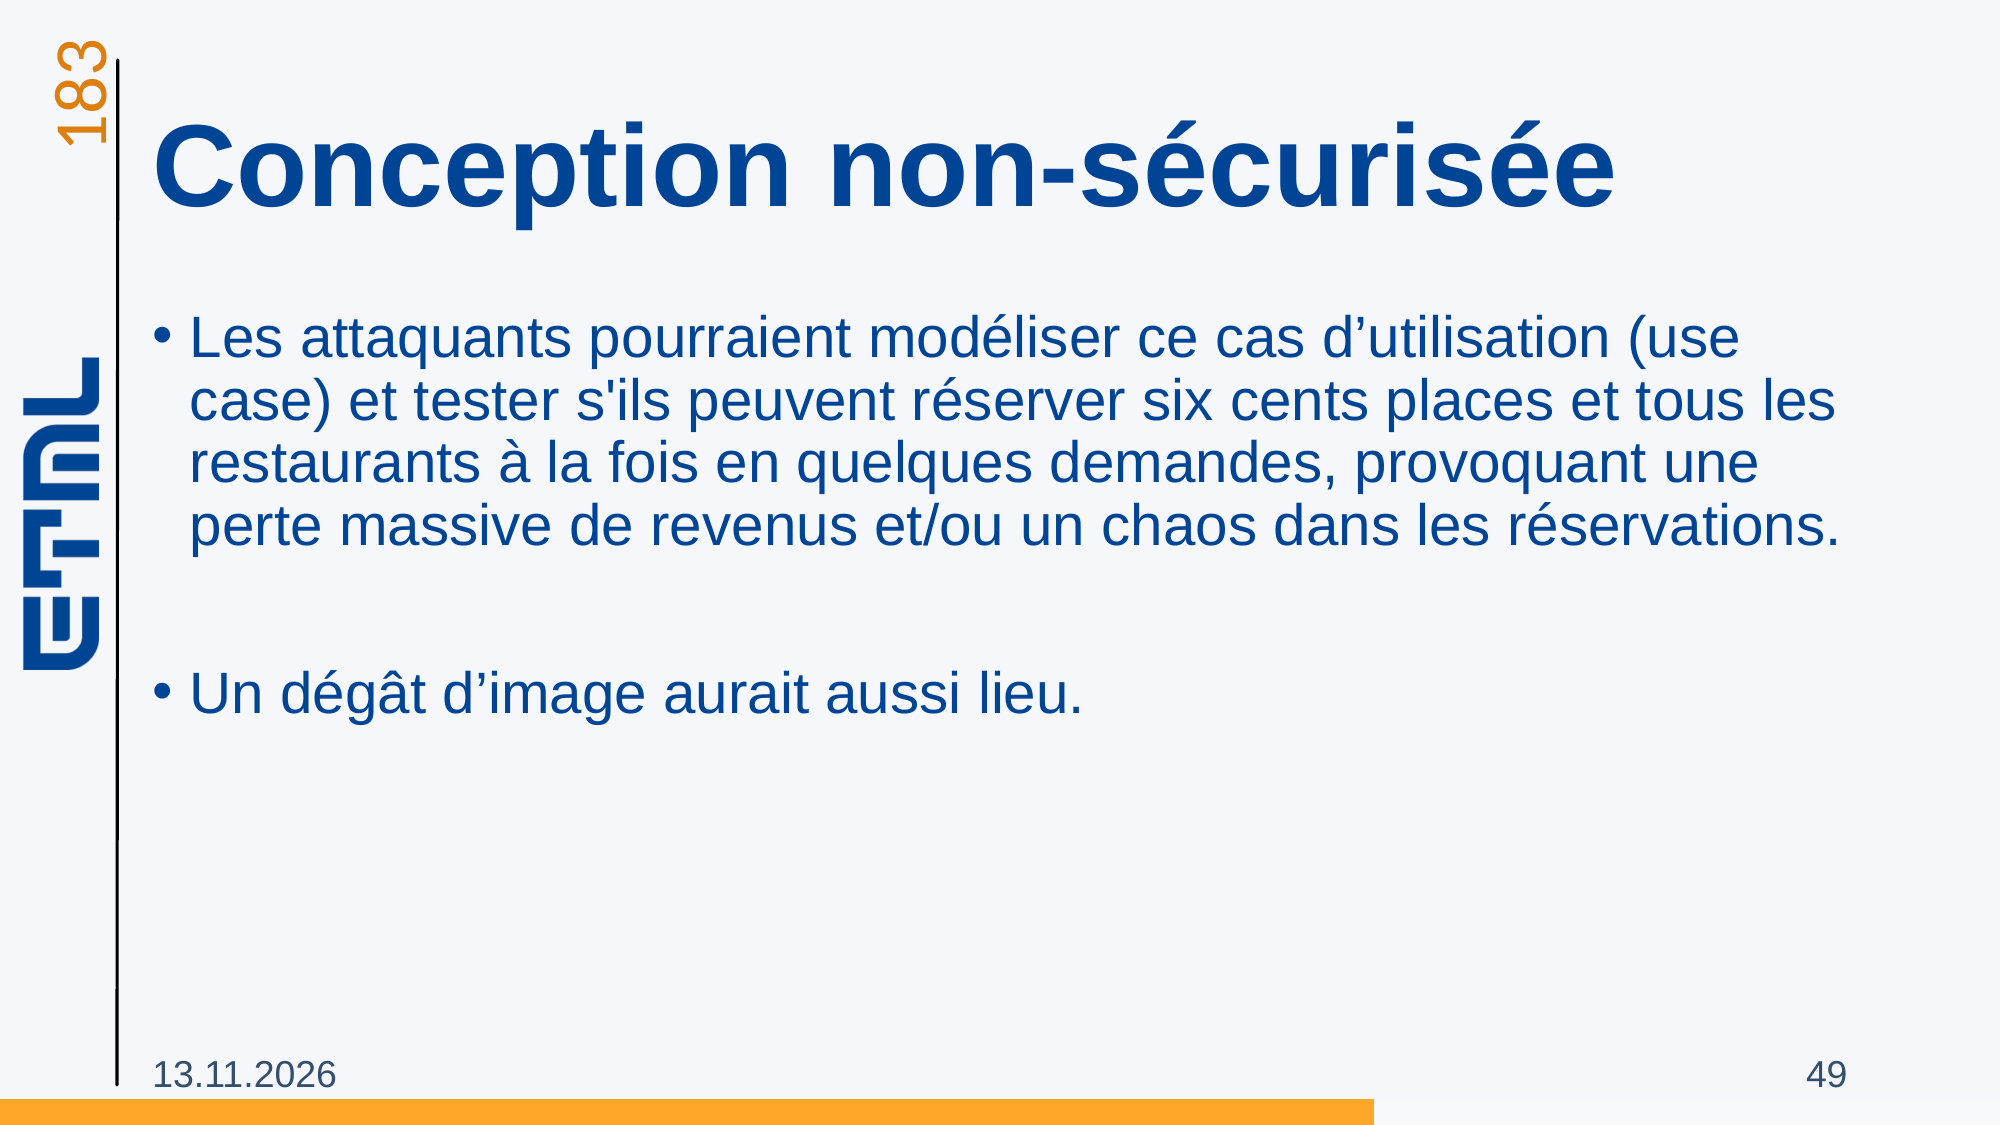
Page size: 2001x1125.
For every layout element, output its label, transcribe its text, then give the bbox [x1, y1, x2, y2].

picture [24, 358, 99, 670]
title Conception non-sécurisée [137, 59, 1863, 278]
slide_number 49 [1412, 1042, 1863, 1103]
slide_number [137, 1042, 588, 1099]
text_box [0, 1099, 1374, 1125]
list Les attaquants pourraient modéliser ce cas d’utilisation (use case) et tester s'ils peuvent réserver six cents places et tous les restaurants à la fois en quelques demandes, provoquant une perte massive de revenus et/ou un chaos dans les réservations. Un dégât d’image aurait aussi lieu. [137, 299, 1863, 1014]
